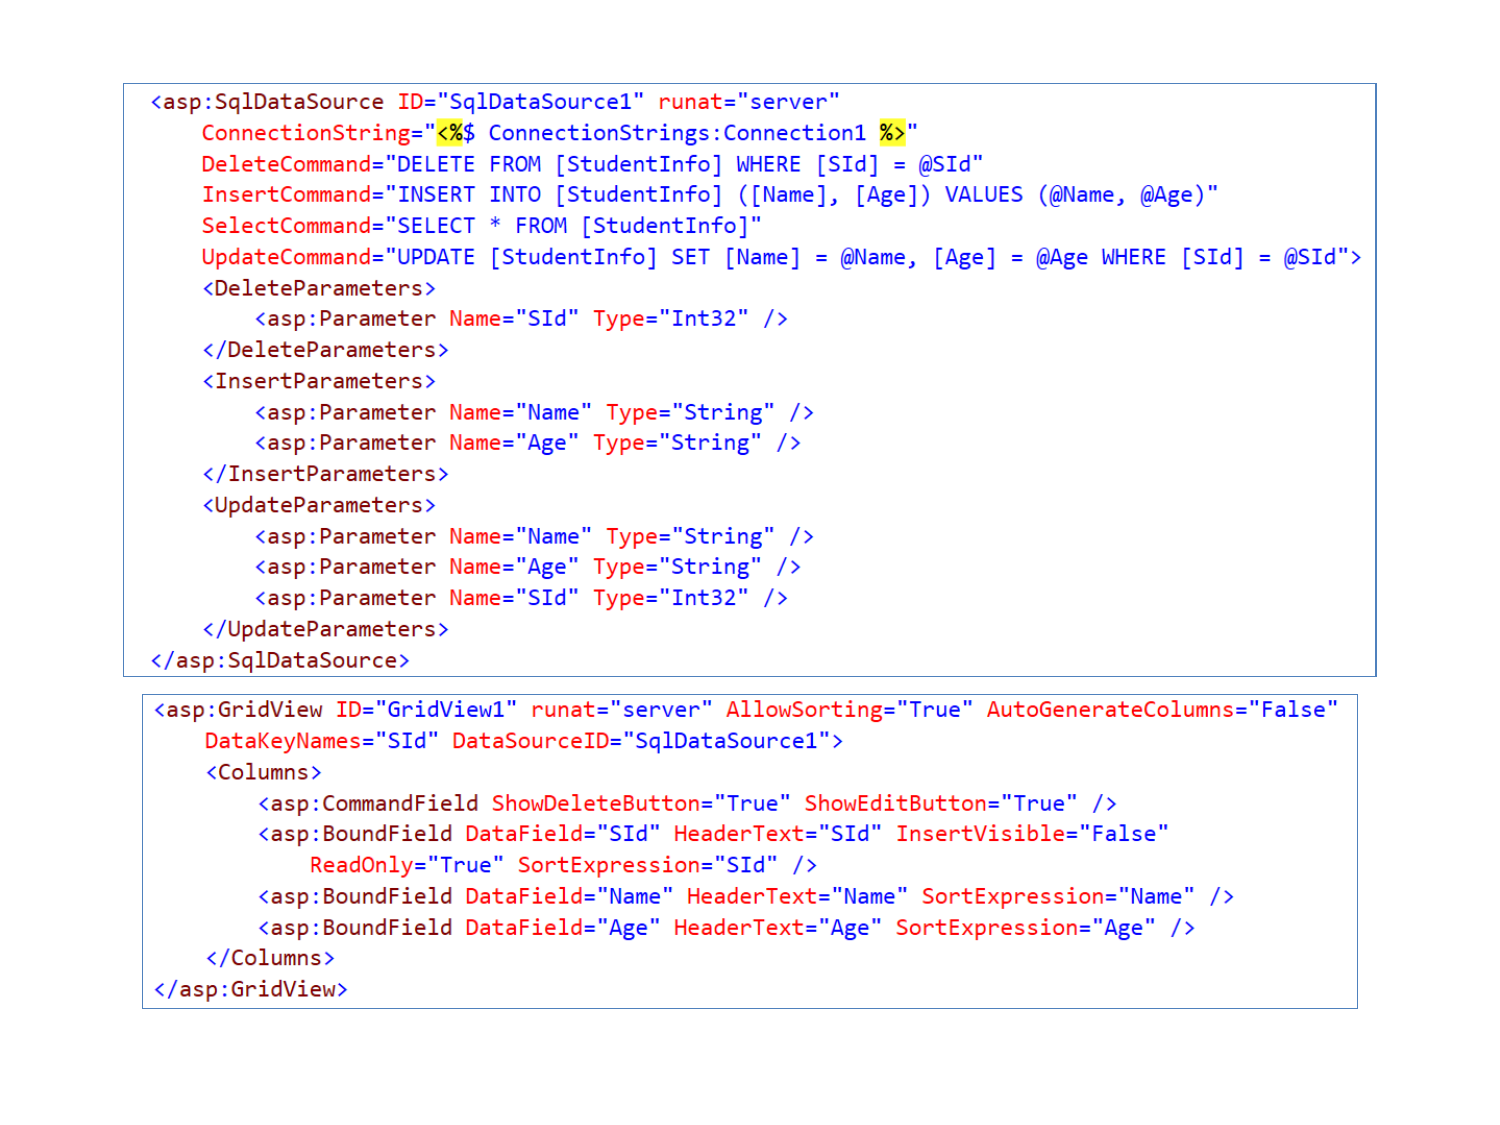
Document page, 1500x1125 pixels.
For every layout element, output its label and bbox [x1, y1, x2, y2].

picture [142, 694, 1357, 1008]
picture [124, 83, 1376, 676]
